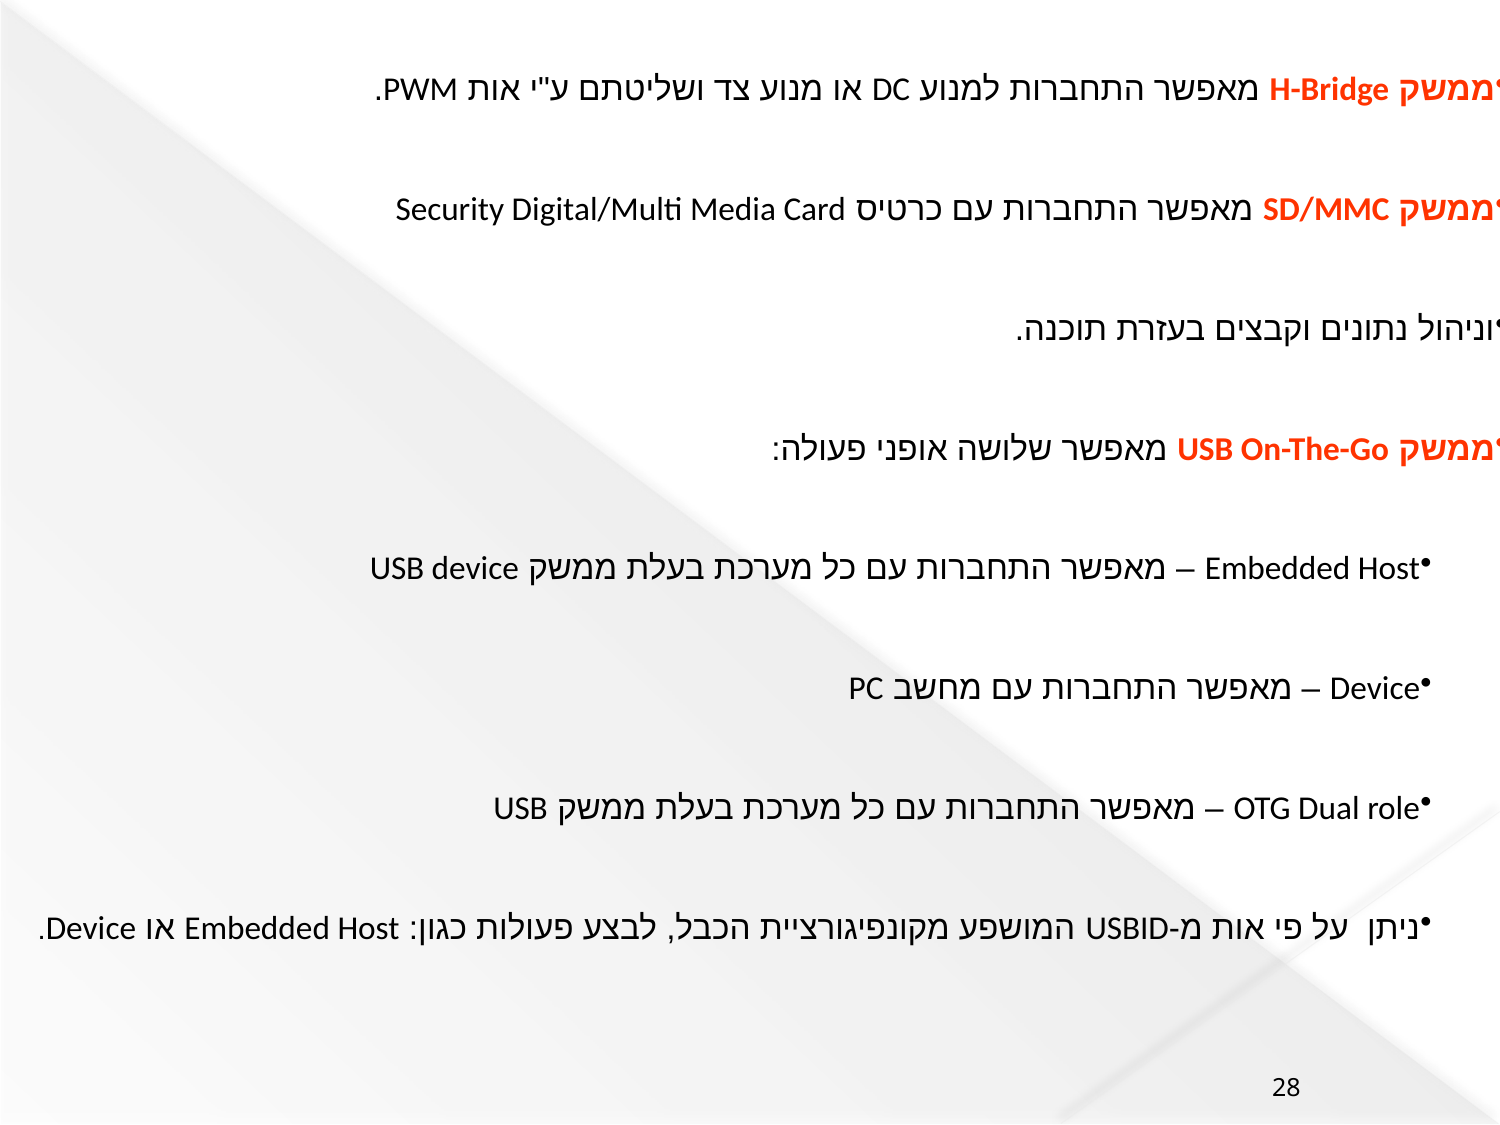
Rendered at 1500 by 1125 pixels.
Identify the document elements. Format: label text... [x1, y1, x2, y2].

text_box ממשק H-Bridge מאפשר התחברות למנוע DC או מנוע צד ושליטתם ע"י אות PWM. ממשק SD/MMC מאפשר התחברות עם כרטיס Security Digital/Multi Media Card וניהול נתונים וקבצים בעזרת תוכנה. ממשק USB On-The-Go מאפשר שלושה אופני פעולה: Embedded Host – מאפשר התחברות עם כל מערכת בעלת ממשק USB device Device – מאפשר התחברות עם מחשב PC OTG Dual role – מאפשר התחברות עם כל מערכת בעלת ממשק USB ניתן על פי אות מ-USBID המושפע מקונפיגורציית הכבל, לבצע פעולות כגון: Embedded Host או Device. [14, 0, 1500, 954]
slide_number 28 [1245, 1063, 1328, 1113]
